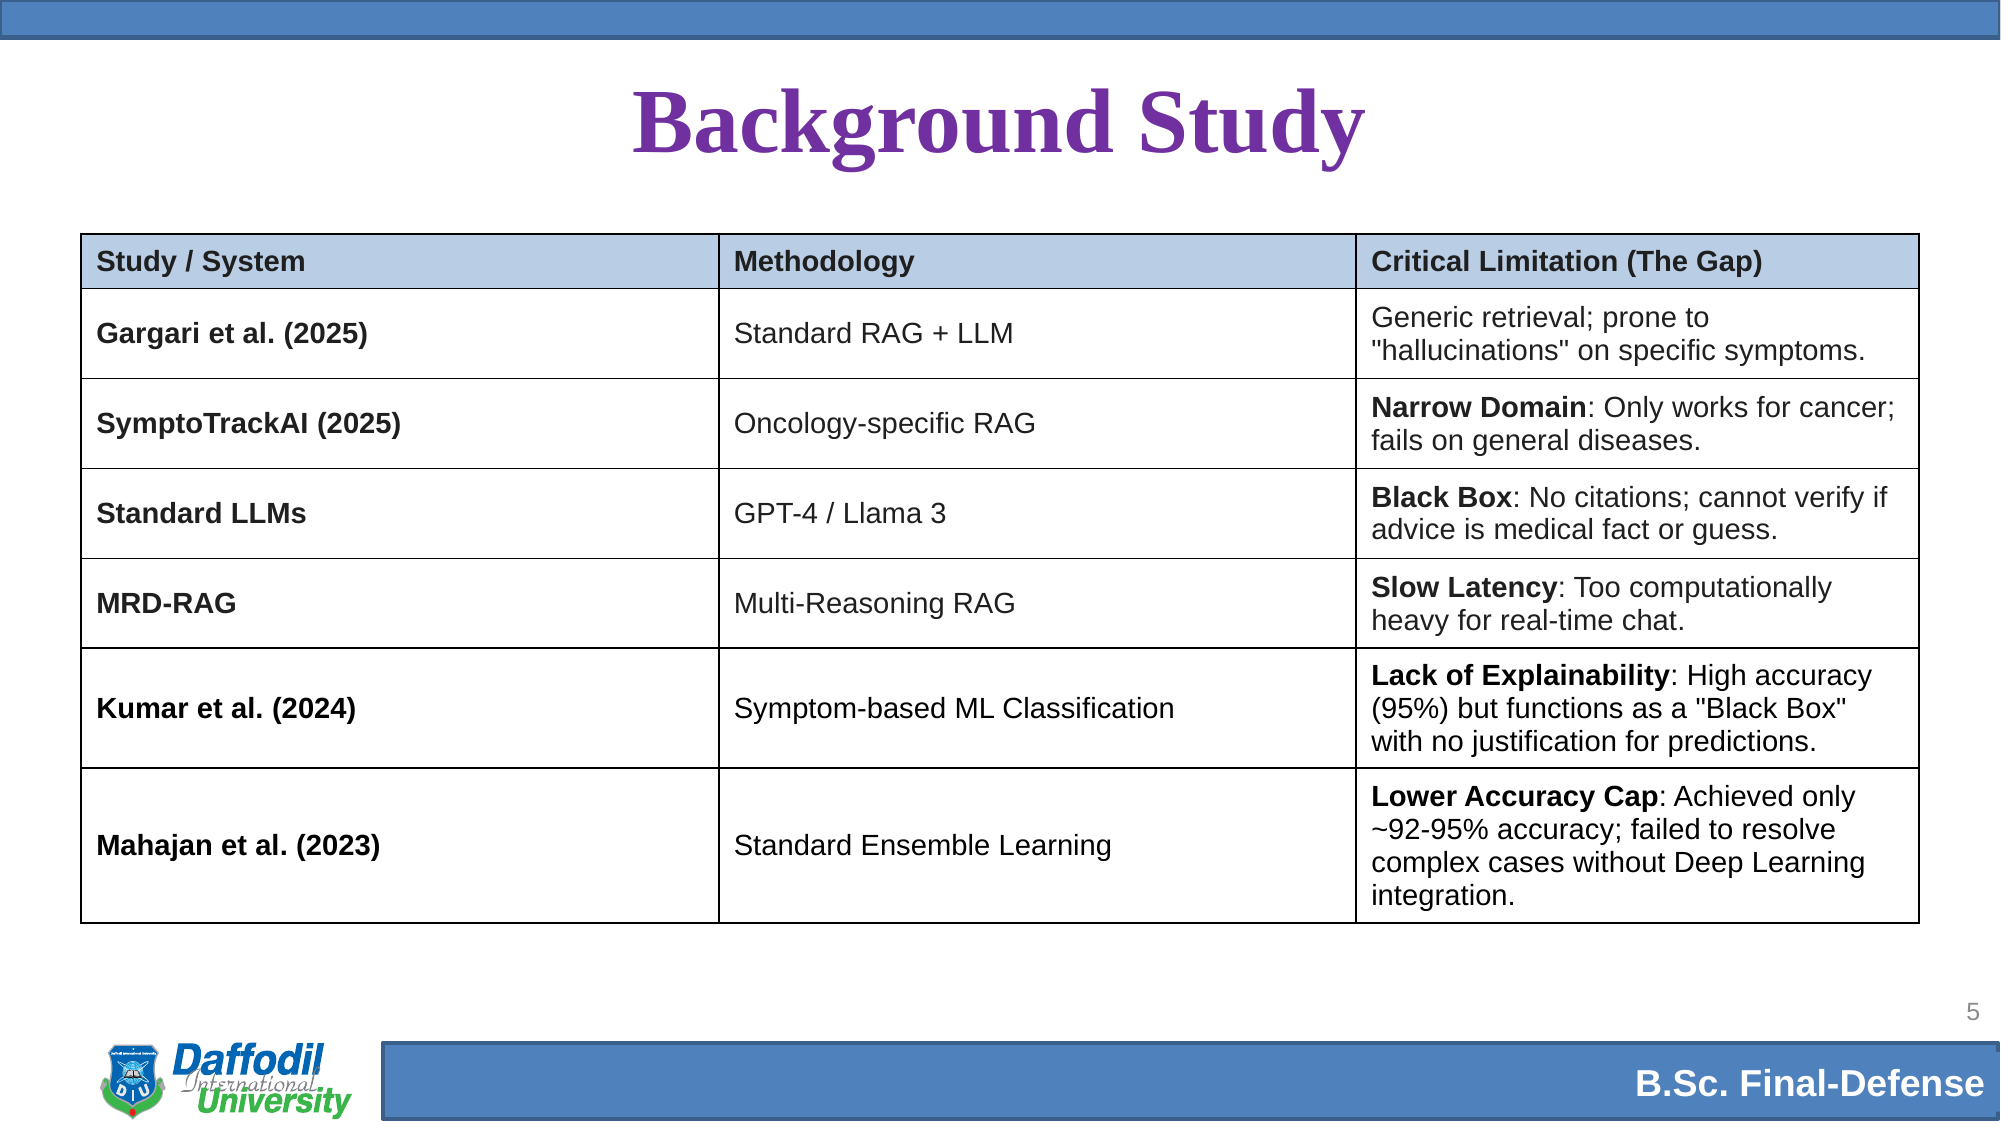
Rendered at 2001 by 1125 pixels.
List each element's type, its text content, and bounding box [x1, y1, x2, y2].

table_header Critical Limitation (The Gap) [1357, 235, 1918, 288]
table_header Study / System [82, 235, 718, 288]
table_cell Standard RAG + LLM [720, 289, 1355, 378]
table_cell Lower Accuracy Cap: Achieved only ~92-95% accuracy; failed to resolve complex cases without Deep Learning integration. [1357, 769, 1918, 922]
picture [125, 1078, 132, 1084]
table_cell SymptoTrackAI (2025) [82, 379, 718, 468]
table_cell GPT-4 / Llama 3 [720, 469, 1355, 558]
table_cell Lack of Explainability: High accuracy (95%) but functions as a "Black Box" with no justification for predictions. [1357, 649, 1918, 767]
table_cell Multi-Reasoning RAG [720, 559, 1355, 647]
slide_number 5 [1528, 980, 1996, 1041]
table_cell Standard LLMs [82, 469, 718, 558]
table_cell Mahajan et al. (2023) [82, 769, 718, 922]
table_cell MRD-RAG [82, 559, 718, 647]
table_cell Slow Latency: Too computationally heavy for real-time chat. [1357, 559, 1918, 647]
title Background Study [324, 45, 1675, 188]
table_cell Generic retrieval; prone to "hallucinations" on specific symptoms. [1357, 289, 1918, 378]
table_header Methodology [720, 235, 1355, 288]
text_box B.Sc. Final-Defense [1462, 1051, 2000, 1112]
table_cell Standard Ensemble Learning [720, 769, 1355, 922]
table_cell Black Box: No citations; cannot verify if advice is medical fact or guess. [1357, 469, 1918, 558]
table_cell Oncology-specific RAG [720, 379, 1355, 468]
table_cell Symptom-based ML Classification [720, 649, 1355, 767]
table_cell Narrow Domain: Only works for cancer; fails on general diseases. [1357, 379, 1918, 468]
table_cell Kumar et al. (2024) [82, 649, 718, 767]
table_cell Gargari et al. (2025) [82, 289, 718, 378]
